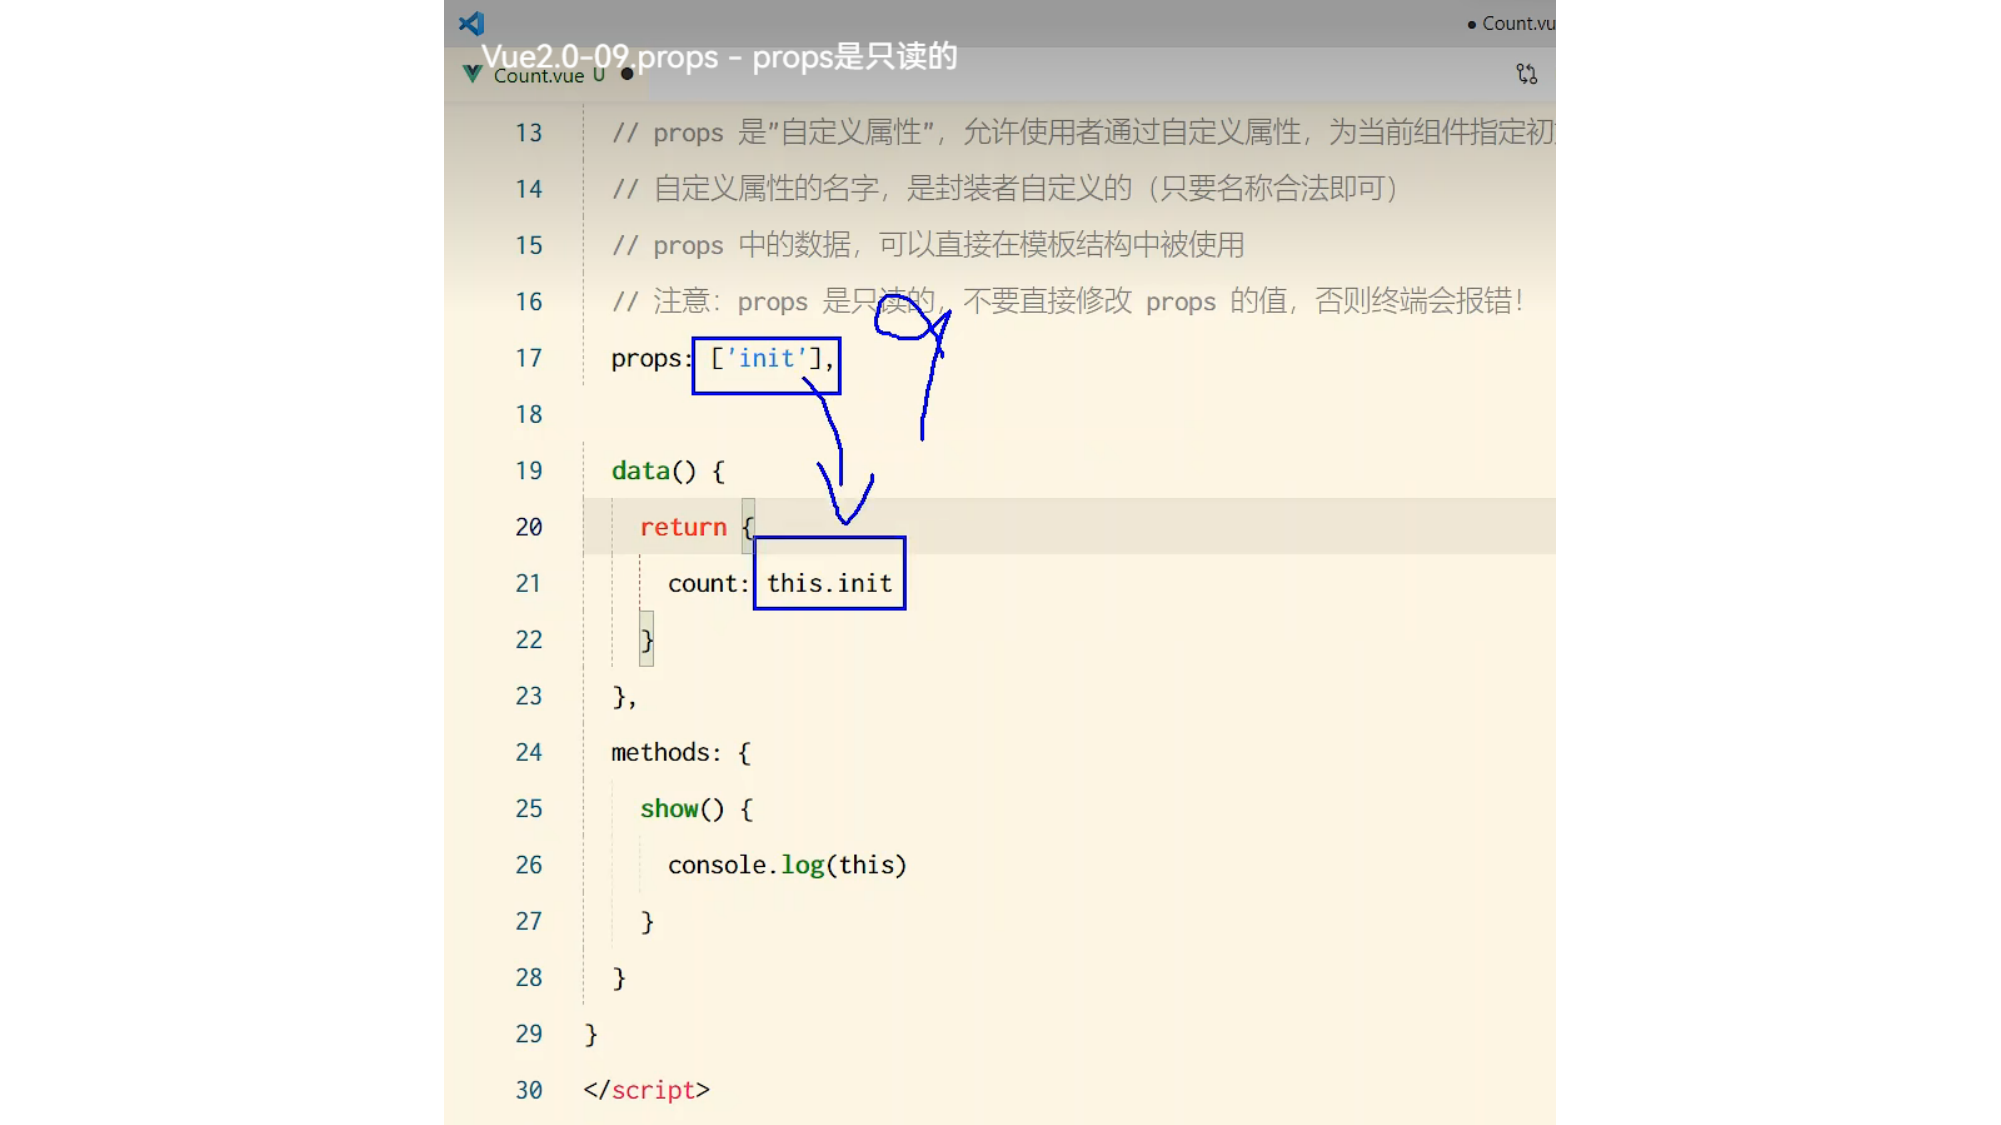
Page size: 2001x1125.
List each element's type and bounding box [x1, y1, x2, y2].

picture [444, 0, 1556, 1125]
